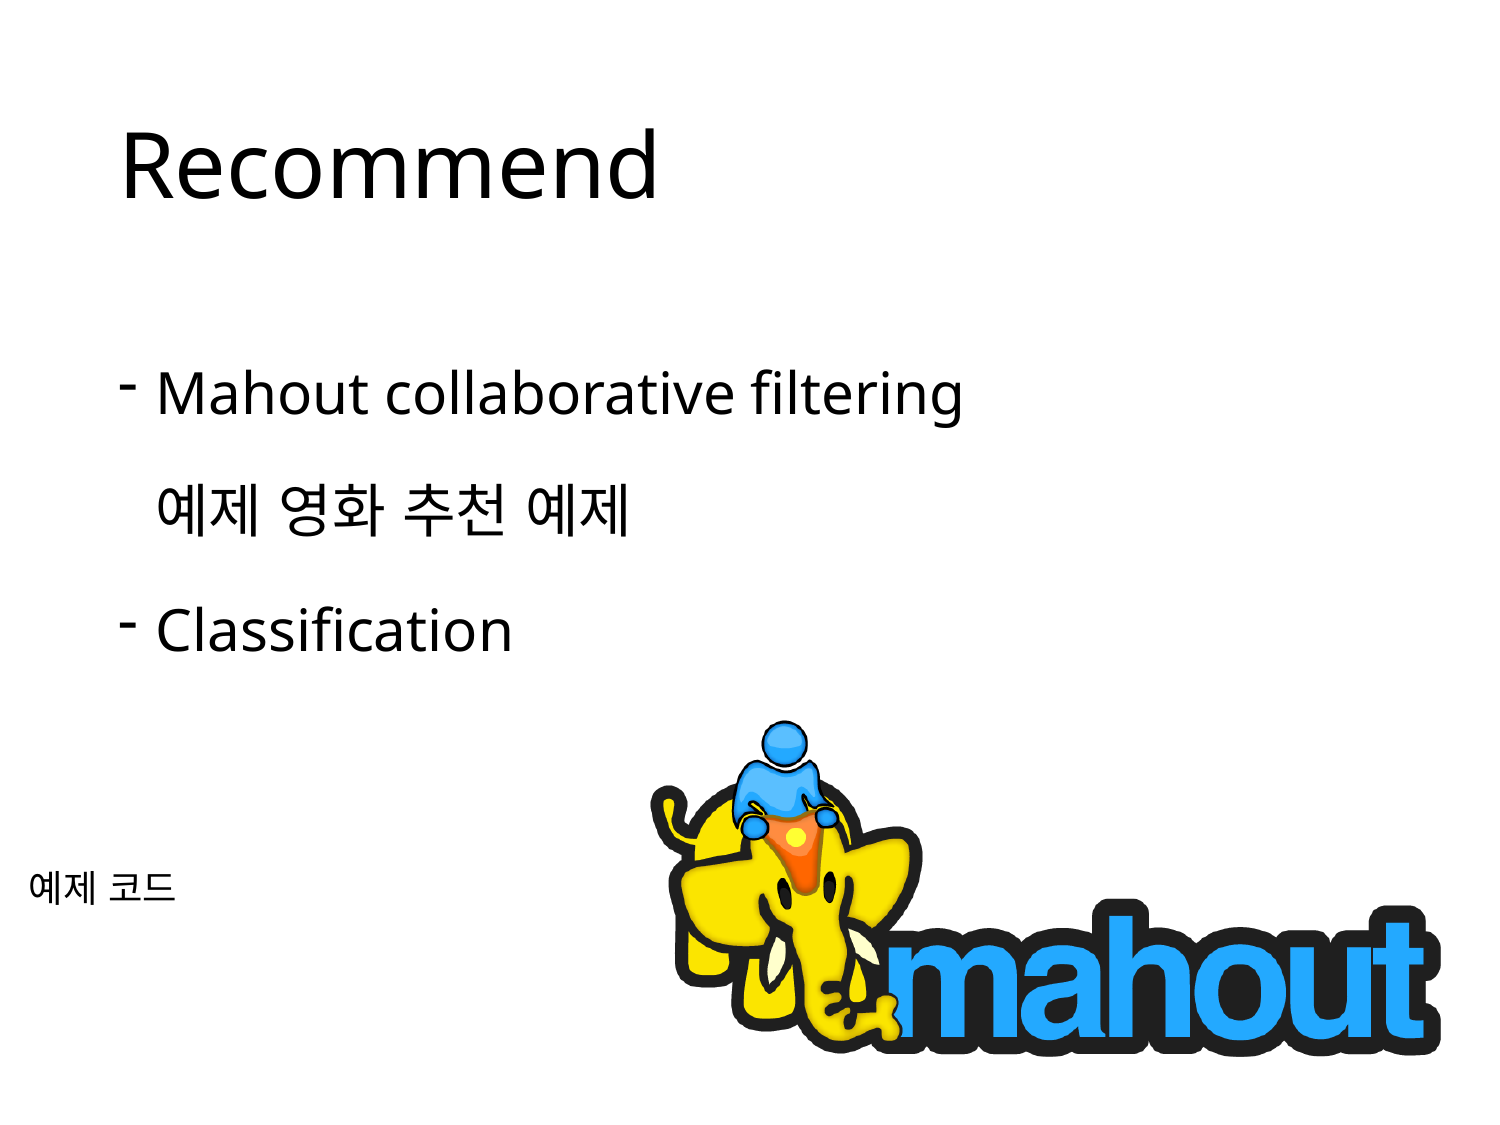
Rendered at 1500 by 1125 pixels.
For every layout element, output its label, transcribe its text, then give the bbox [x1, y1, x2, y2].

title Recommend [103, 59, 1397, 278]
list Mahout collaborative filtering 예제 영화 추천 예제 Classification [103, 299, 1397, 1014]
picture [641, 719, 1447, 1057]
text_box 예제 코드 [13, 857, 193, 918]
